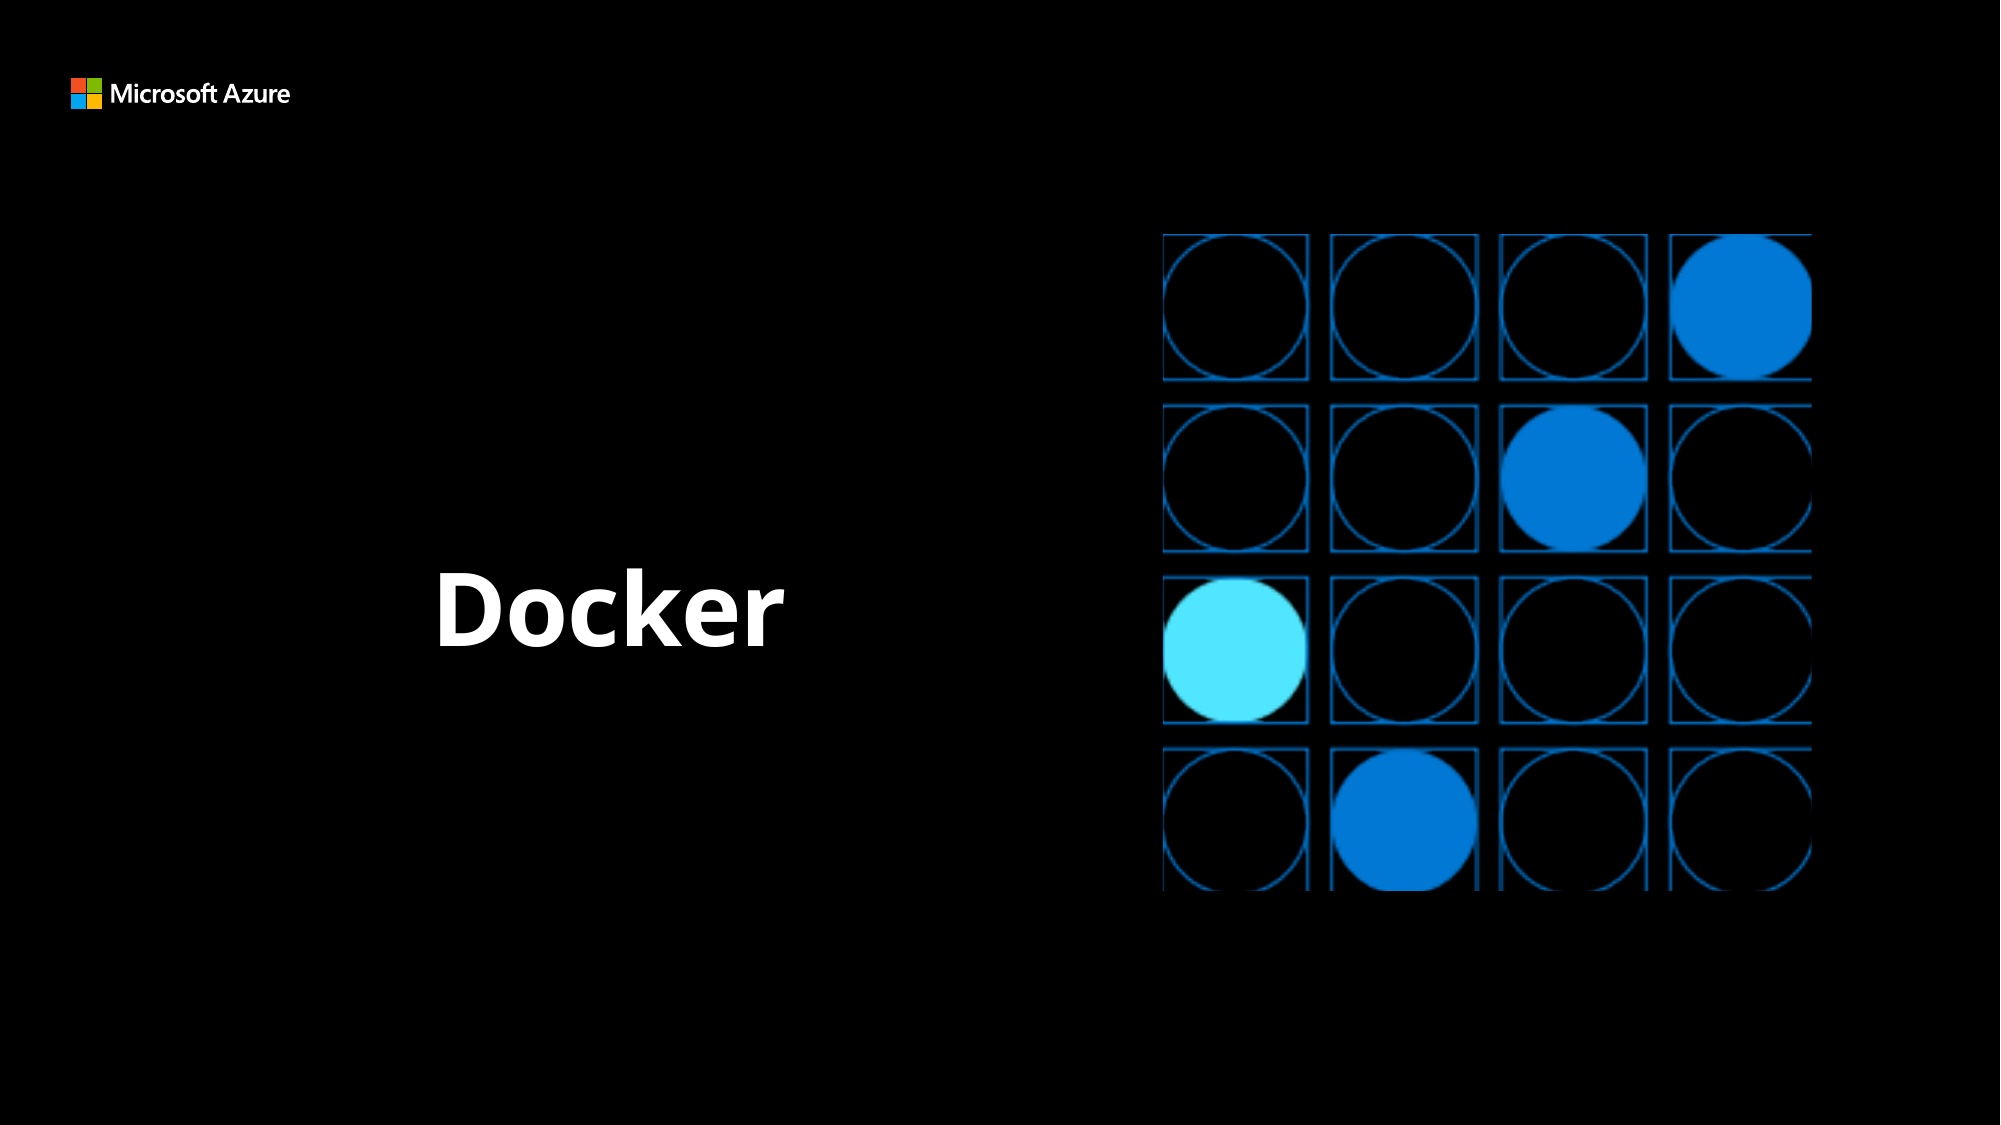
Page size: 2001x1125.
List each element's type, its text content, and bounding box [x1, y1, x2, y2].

title Docker [70, 426, 1148, 699]
